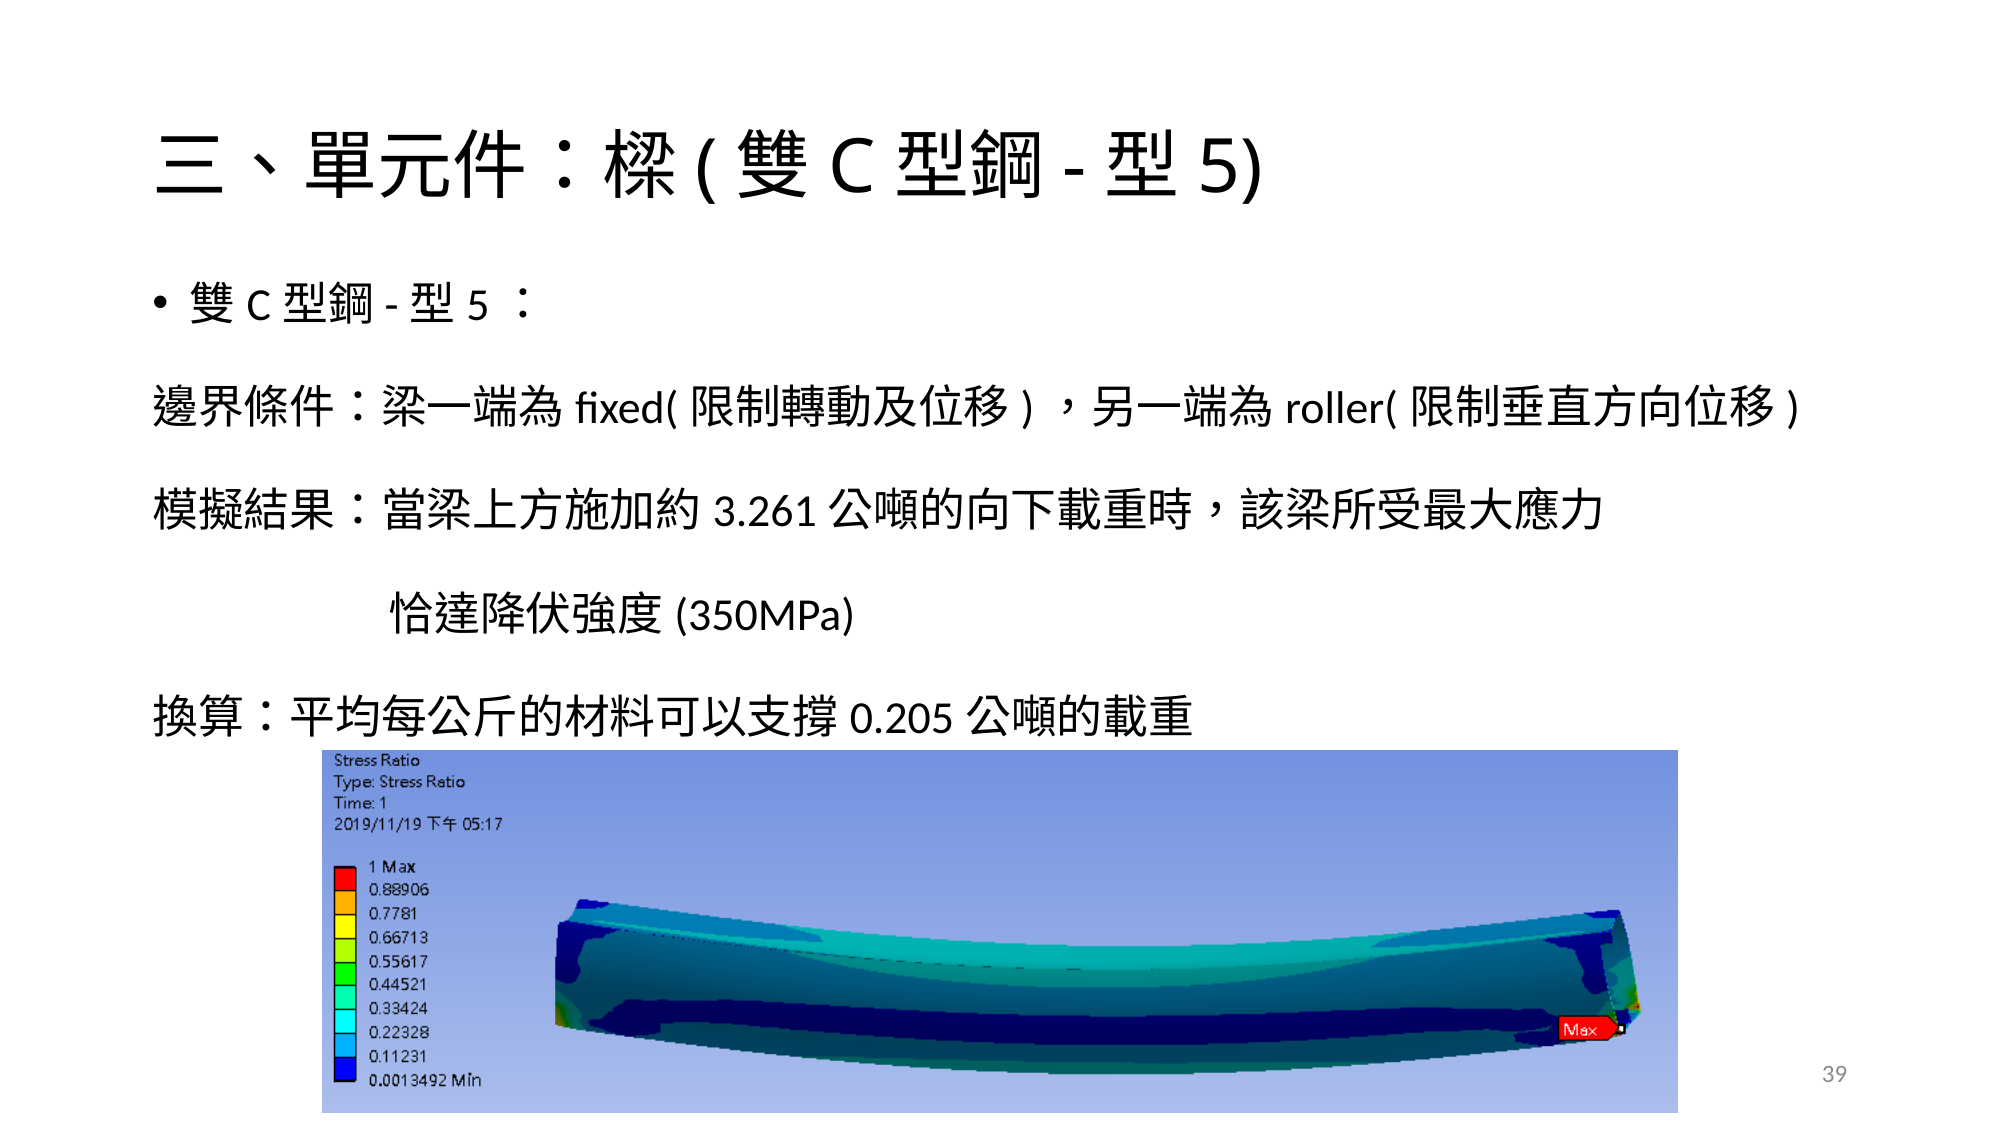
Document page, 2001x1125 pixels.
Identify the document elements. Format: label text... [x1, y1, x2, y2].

picture [322, 750, 1678, 1113]
slide_number 39 [1678, 1042, 1863, 1103]
list 雙C型鋼-型5： 邊界條件：梁一端為fixed(限制轉動及位移)，另一端為roller(限制垂直方向位移) 模擬結果：當梁上方施加約3.261公噸的向下載重時，該梁所受最大應力 恰達降伏強度(350MPa) 換算：平均每公斤的材料可以支撐0.205公噸的載重 [137, 239, 1863, 1043]
title 三、單元件：樑(雙C型鋼-型5) [137, 59, 1863, 239]
